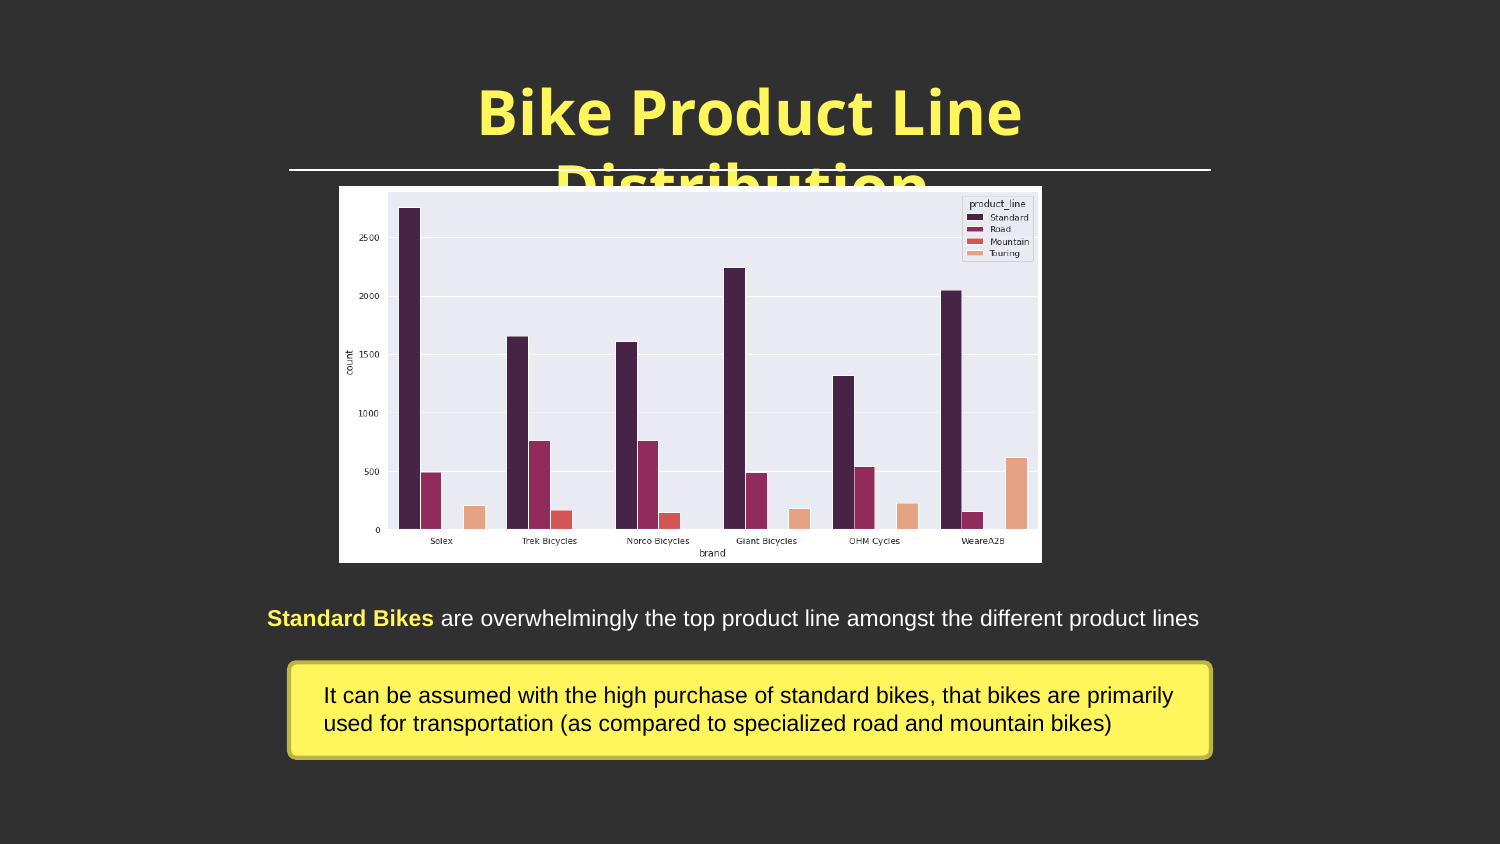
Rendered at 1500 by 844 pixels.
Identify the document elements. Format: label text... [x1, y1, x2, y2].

text_box Standard Bikes are overwhelmingly the top product line amongst the different product lines [252, 596, 1248, 639]
text_box It can be assumed with the high purchase of standard bikes, that bikes are primarily used for transportation (as compared to specialized road and mountain bikes) [308, 673, 1199, 744]
picture [339, 185, 1042, 563]
text_box [286, 660, 1214, 760]
title Bike Product Line Distribution [271, 58, 1229, 183]
